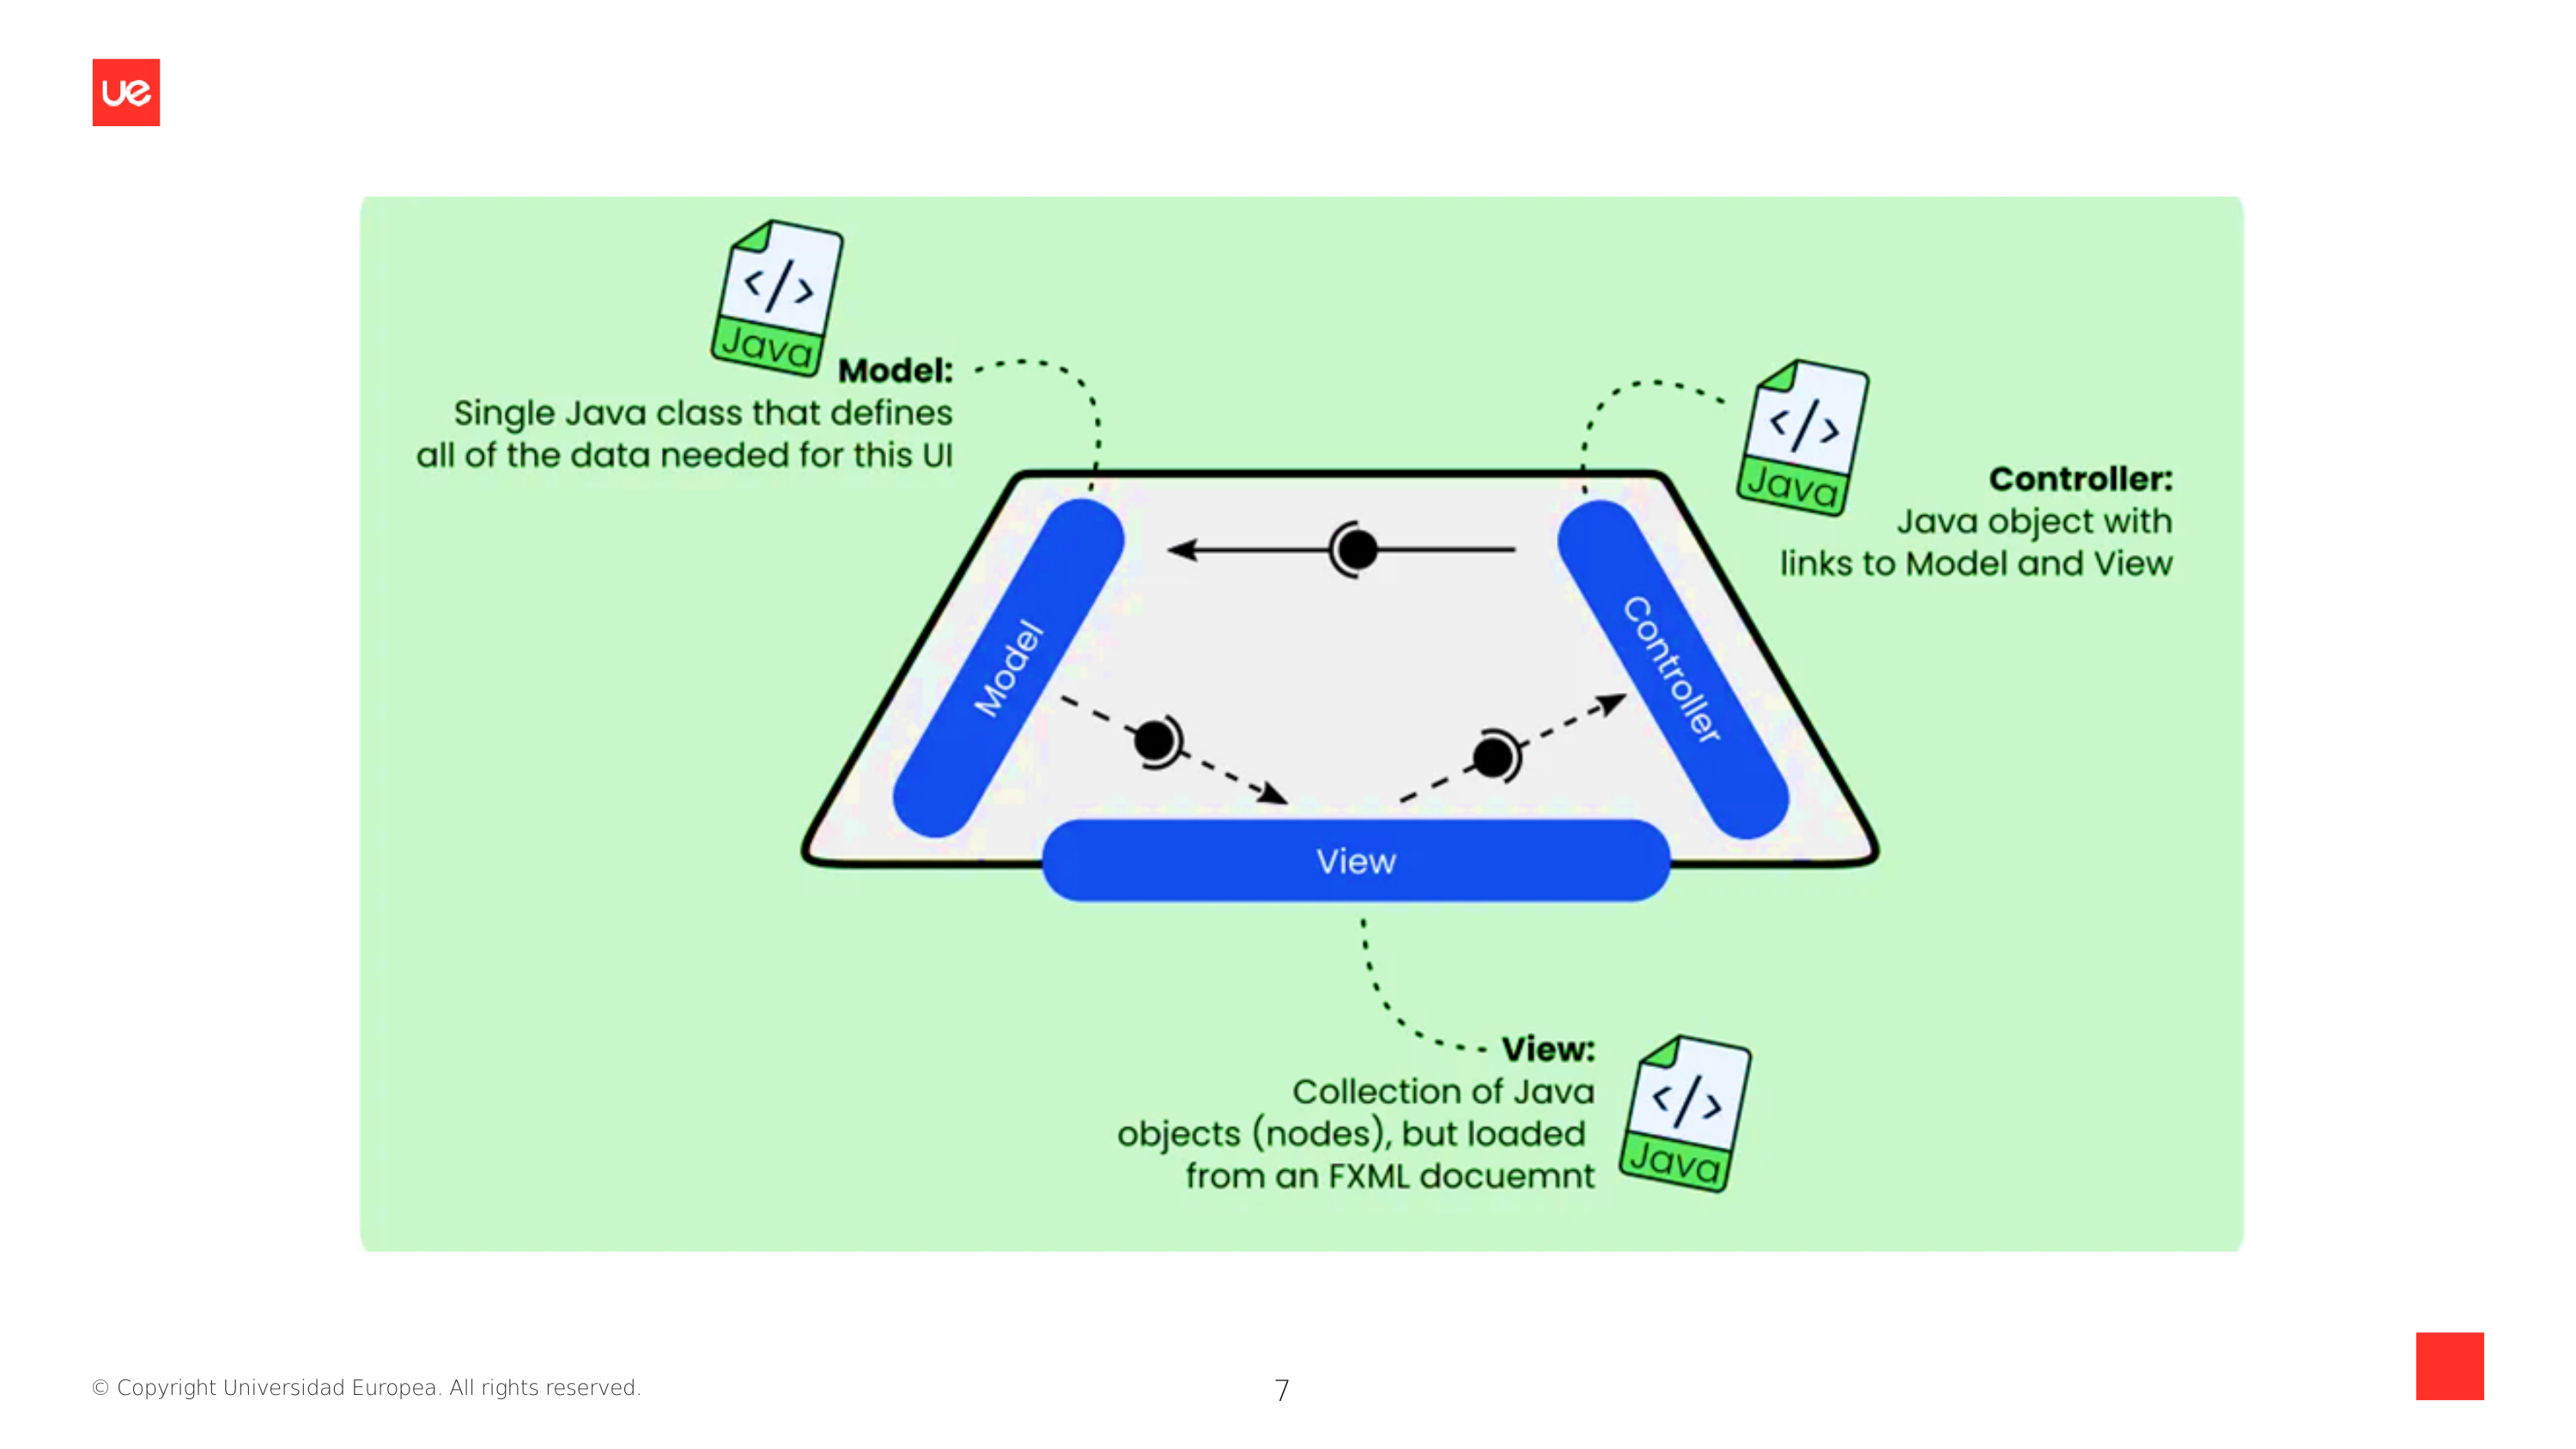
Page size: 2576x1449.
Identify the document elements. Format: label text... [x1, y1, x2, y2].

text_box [92, 58, 161, 127]
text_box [356, 197, 2249, 1252]
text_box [2415, 1332, 2485, 1401]
text_box © Copyright Universidad Europea. All rights reserved. [89, 1374, 648, 1400]
text_box 7 [1273, 1372, 1303, 1408]
